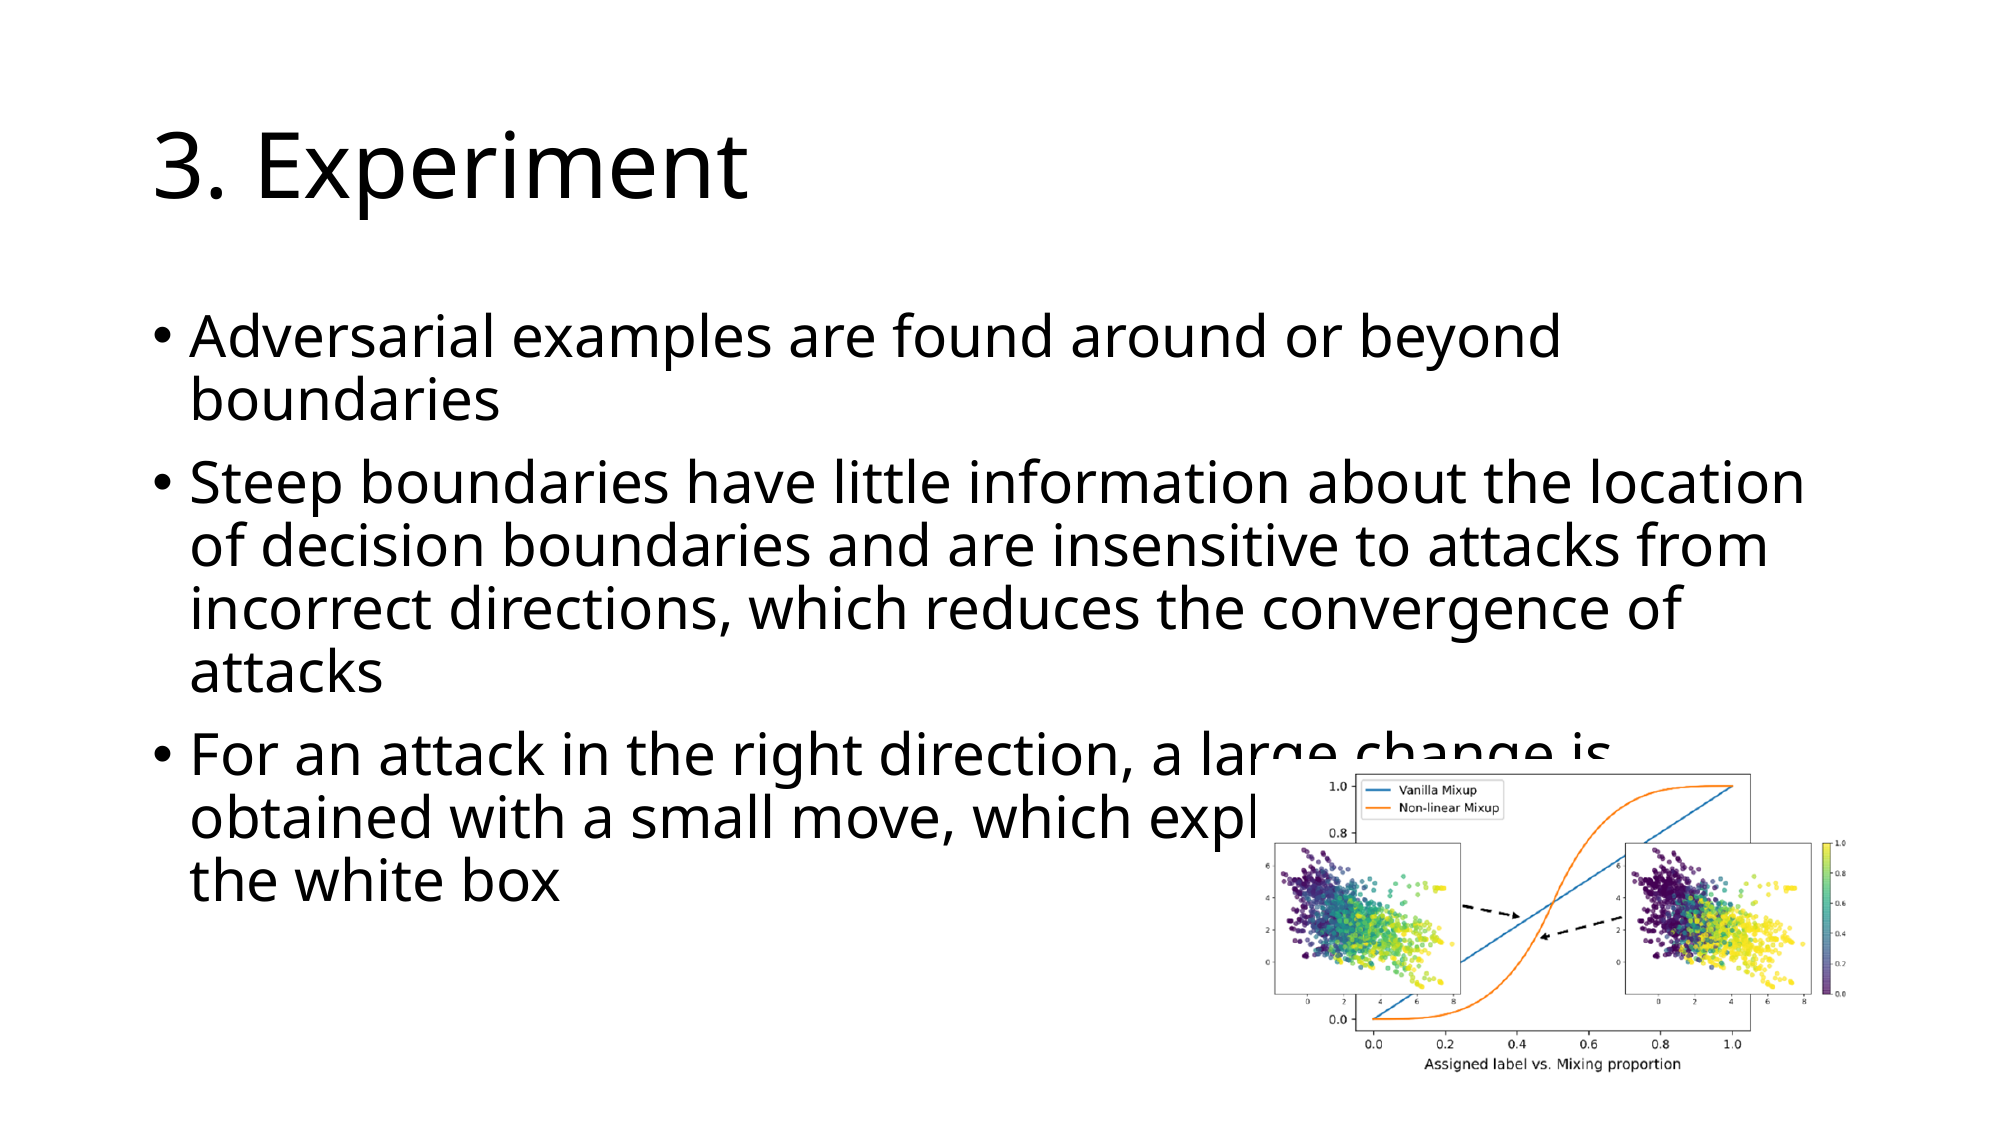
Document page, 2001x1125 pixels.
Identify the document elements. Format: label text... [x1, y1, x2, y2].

list Adversarial examples are found around or beyond boundaries Steep boundaries have little information about the location of decision boundaries and are insensitive to attacks from incorrect directions, which reduces the convergence of attacks For an attack in the right direction, a large change is obtained with a small move, which explains the inferiority in the white box [137, 299, 1863, 1014]
picture [1255, 759, 1863, 1074]
title 3. Experiment [137, 59, 1863, 278]
